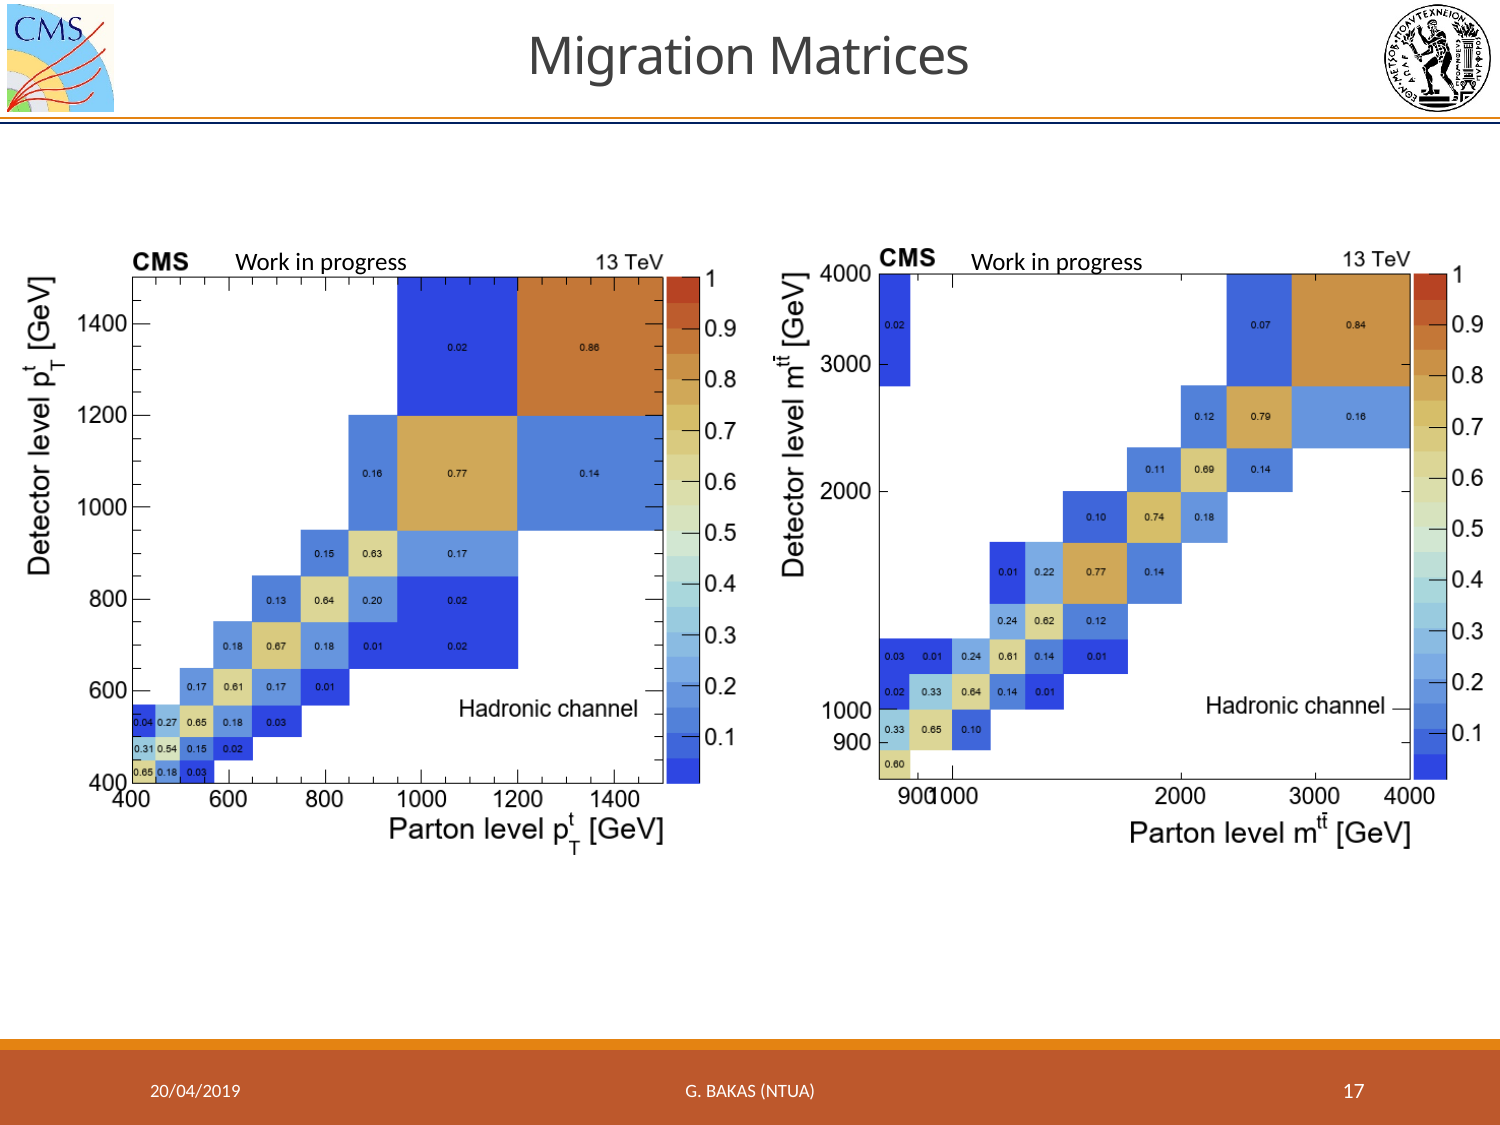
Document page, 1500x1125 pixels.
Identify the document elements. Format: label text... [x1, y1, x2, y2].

title Migration Matrices [130, 23, 1368, 93]
footer G. Bakas (NTUA) [453, 1059, 1047, 1120]
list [1383, 4, 1492, 112]
picture [6, 237, 755, 858]
picture [769, 240, 1492, 858]
picture [6, 4, 114, 112]
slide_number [135, 1059, 440, 1120]
slide_number 17 [1218, 1059, 1380, 1120]
